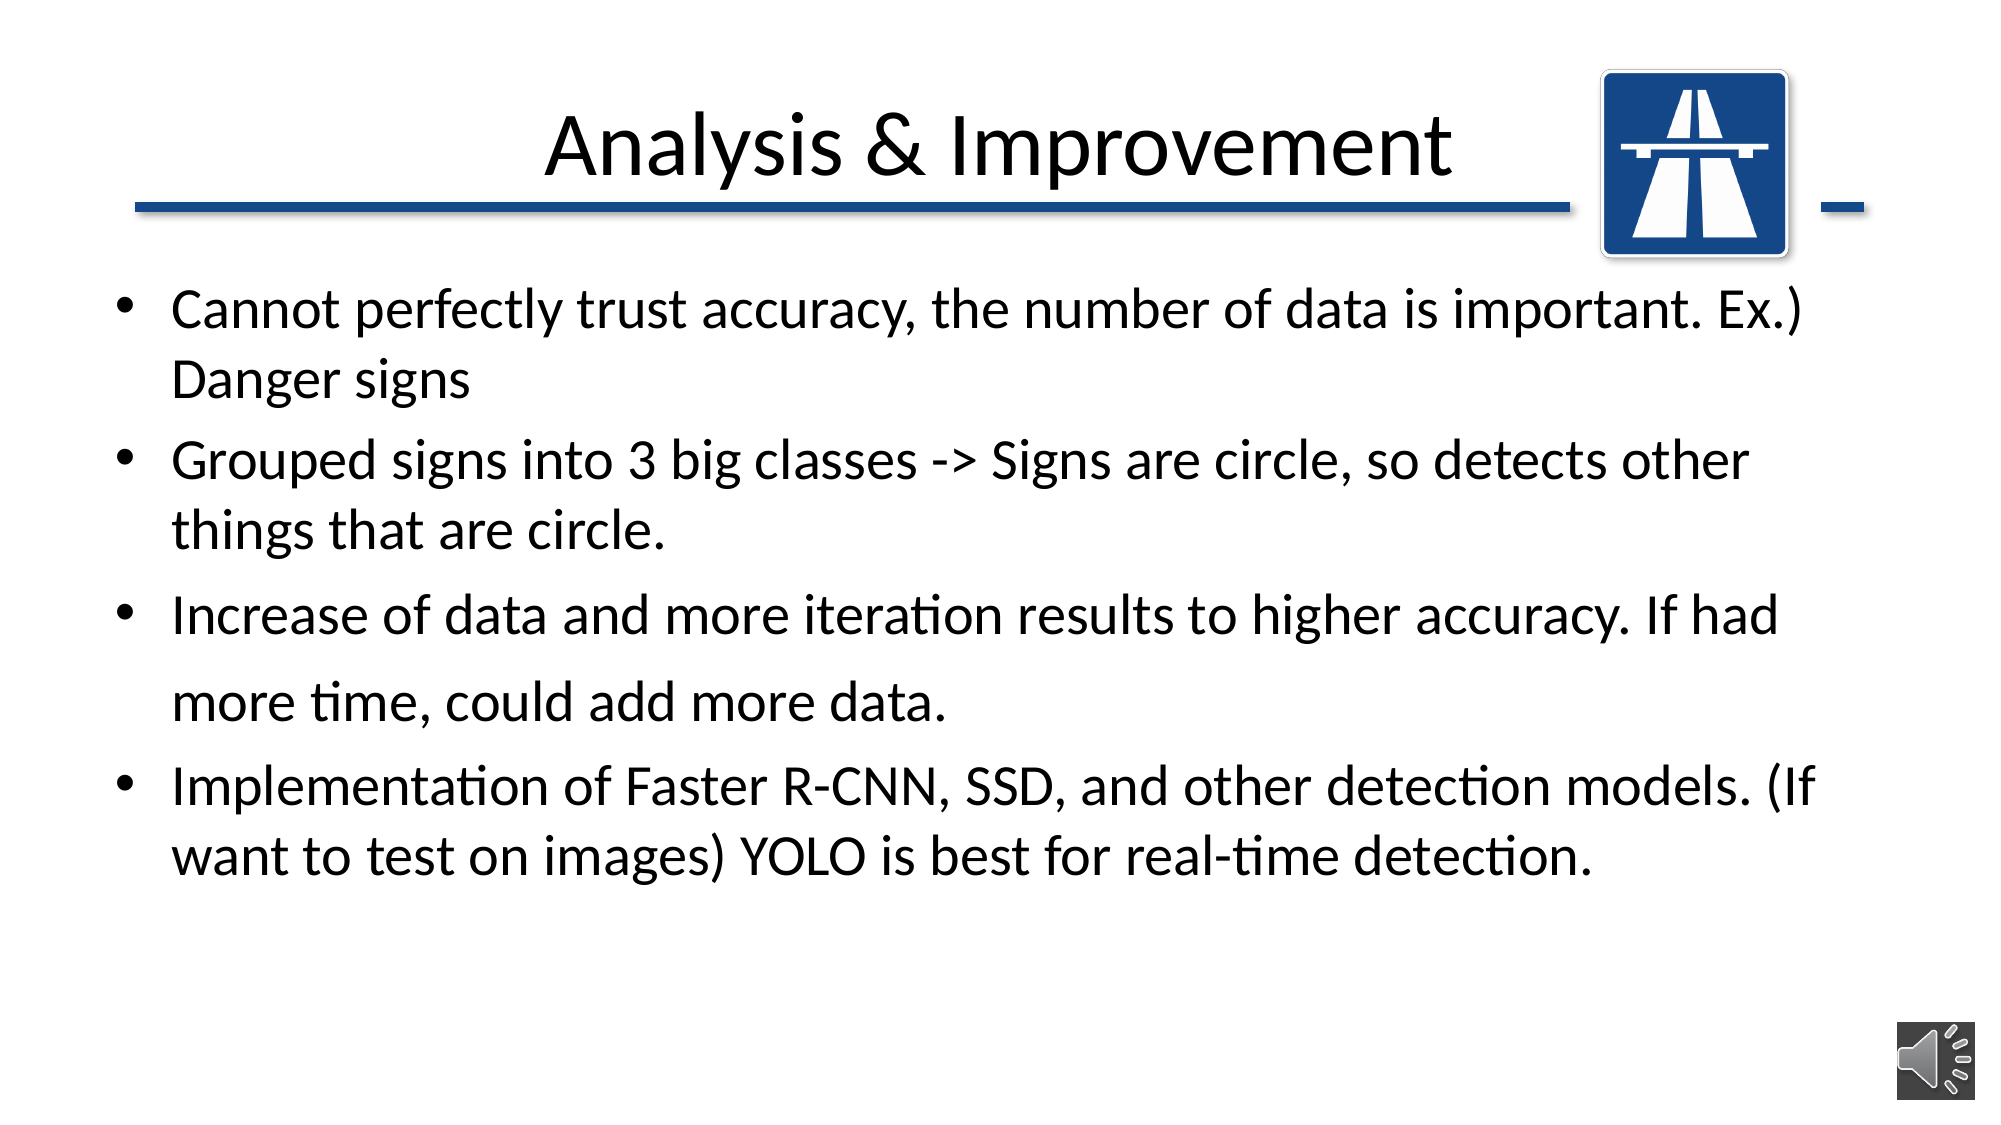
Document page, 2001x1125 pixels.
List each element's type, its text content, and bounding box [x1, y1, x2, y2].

list Cannot perfectly trust accuracy, the number of data is important. Ex.) Danger signs Grouped signs into 3 big classes -> Signs are circle, so detects other things that are circle. Increase of data and more iteration results to higher accuracy. If had more time, could add more data. Implementation of Faster R-CNN, SSD, and other detection models. (If want to test on images) YOLO is best for real-time detection. [99, 262, 1900, 1005]
picture [1895, 1020, 1977, 1102]
title Analysis & Improvement [99, 45, 1900, 233]
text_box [134, 69, 1865, 259]
